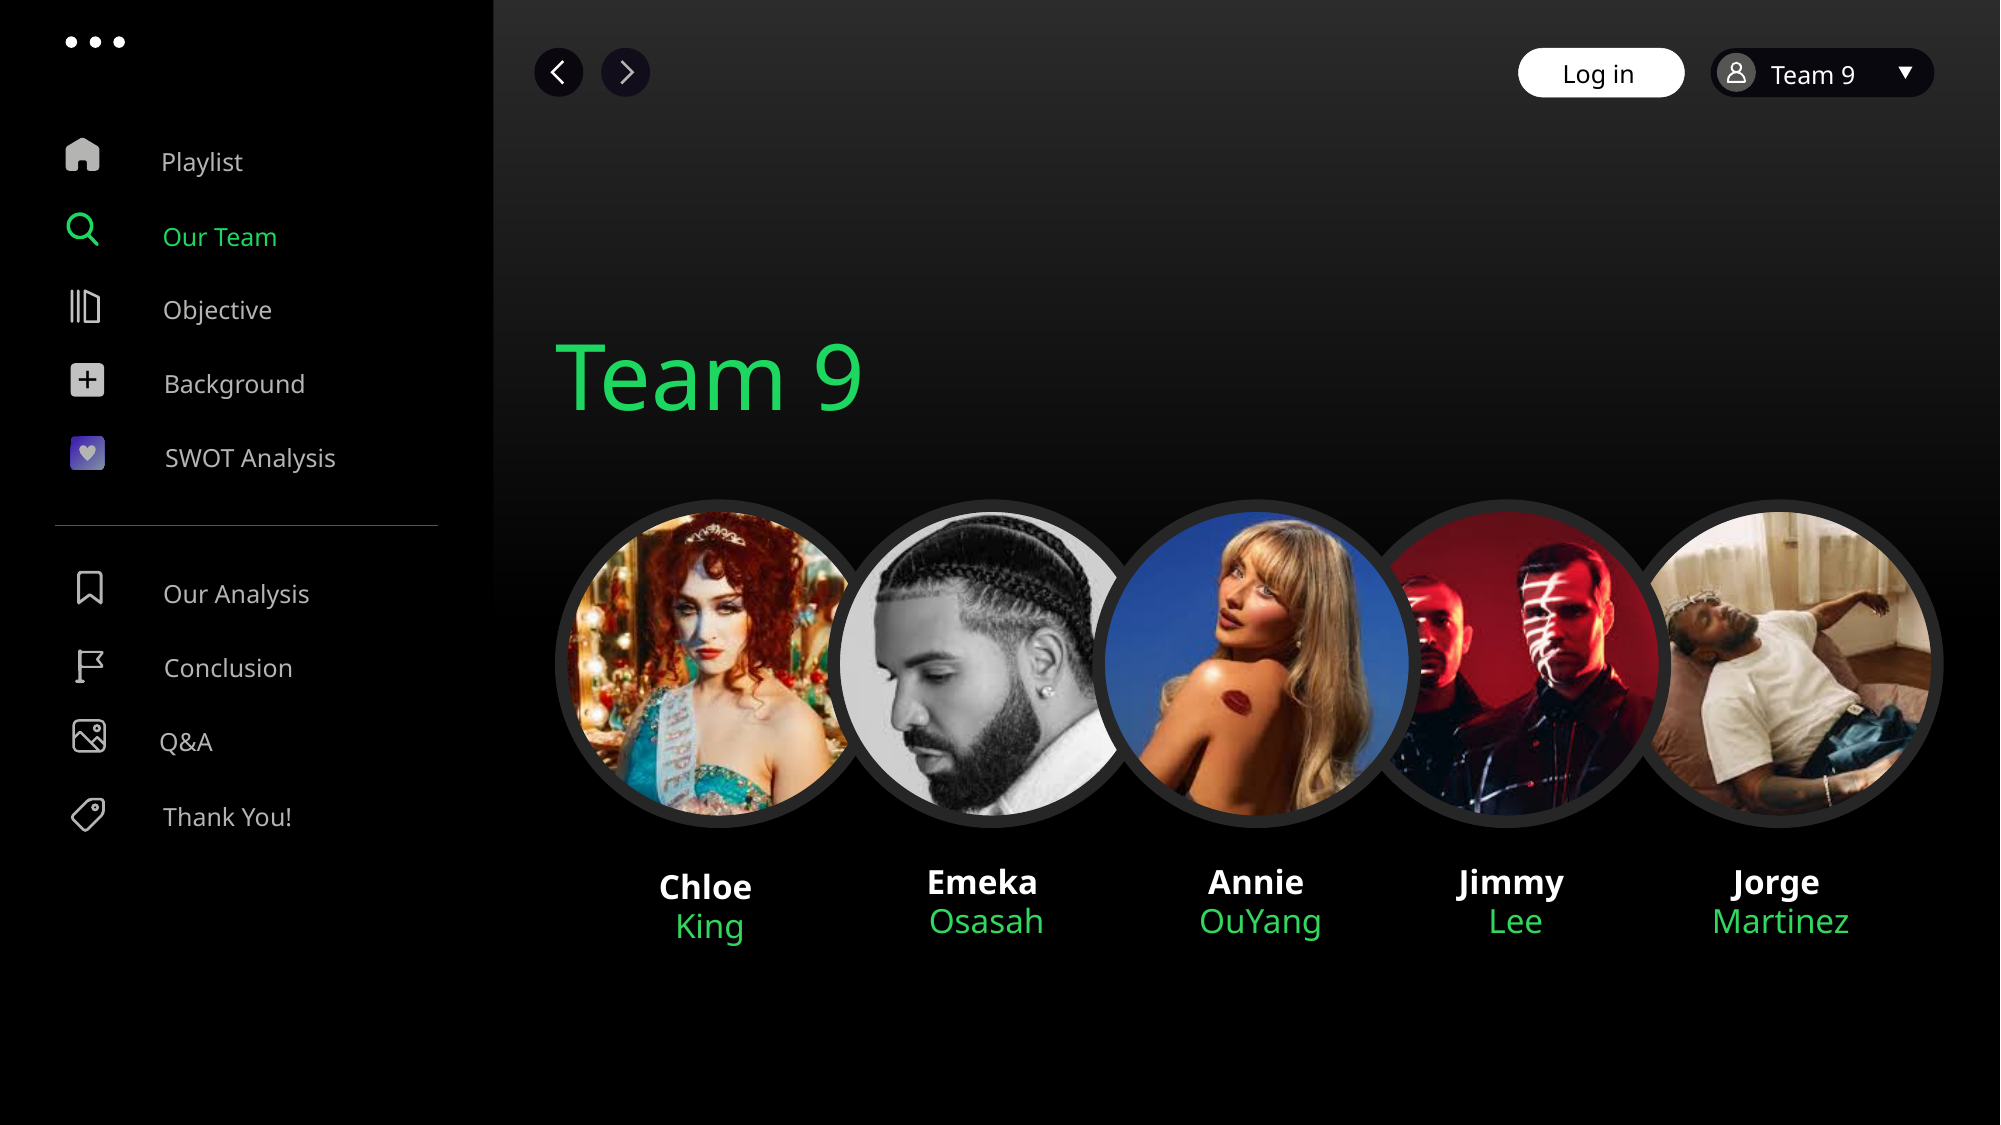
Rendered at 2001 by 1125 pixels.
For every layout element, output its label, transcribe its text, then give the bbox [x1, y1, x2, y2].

text_box Team 9 [1756, 52, 1871, 97]
text_box [0, 0, 494, 1125]
text_box Jimmy Lee [1382, 853, 1647, 948]
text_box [534, 47, 584, 97]
text_box [1896, 65, 1915, 82]
text_box Our Team [147, 213, 293, 259]
text_box Jorge Martinez [1647, 853, 1915, 948]
text_box [1517, 47, 1686, 99]
text_box [1709, 47, 1936, 99]
text_box Emeka Osasah [853, 853, 1121, 948]
text_box Our Analysis [148, 570, 326, 616]
text_box Annie OuYang [1127, 853, 1382, 948]
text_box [601, 47, 651, 97]
text_box Thank You! [148, 793, 308, 839]
text_box Q&A [144, 719, 228, 764]
text_box Playlist [146, 138, 259, 184]
text_box Background [148, 361, 322, 406]
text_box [70, 289, 100, 324]
text_box Conclusion [149, 645, 309, 690]
text_box Objective [148, 287, 288, 333]
text_box Team 9 [540, 311, 880, 437]
text_box [66, 212, 99, 246]
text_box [72, 719, 106, 753]
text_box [70, 797, 105, 832]
text_box [74, 649, 104, 684]
text_box [1726, 61, 1746, 83]
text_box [70, 363, 105, 397]
text_box [65, 137, 100, 171]
text_box SWOT Analysis [150, 434, 352, 480]
text_box [1715, 51, 1757, 93]
picture [561, 505, 1938, 822]
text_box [70, 436, 105, 470]
text_box [77, 570, 103, 605]
text_box Chloe King [563, 858, 857, 953]
text_box Log in [1547, 51, 1650, 96]
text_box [65, 36, 125, 48]
